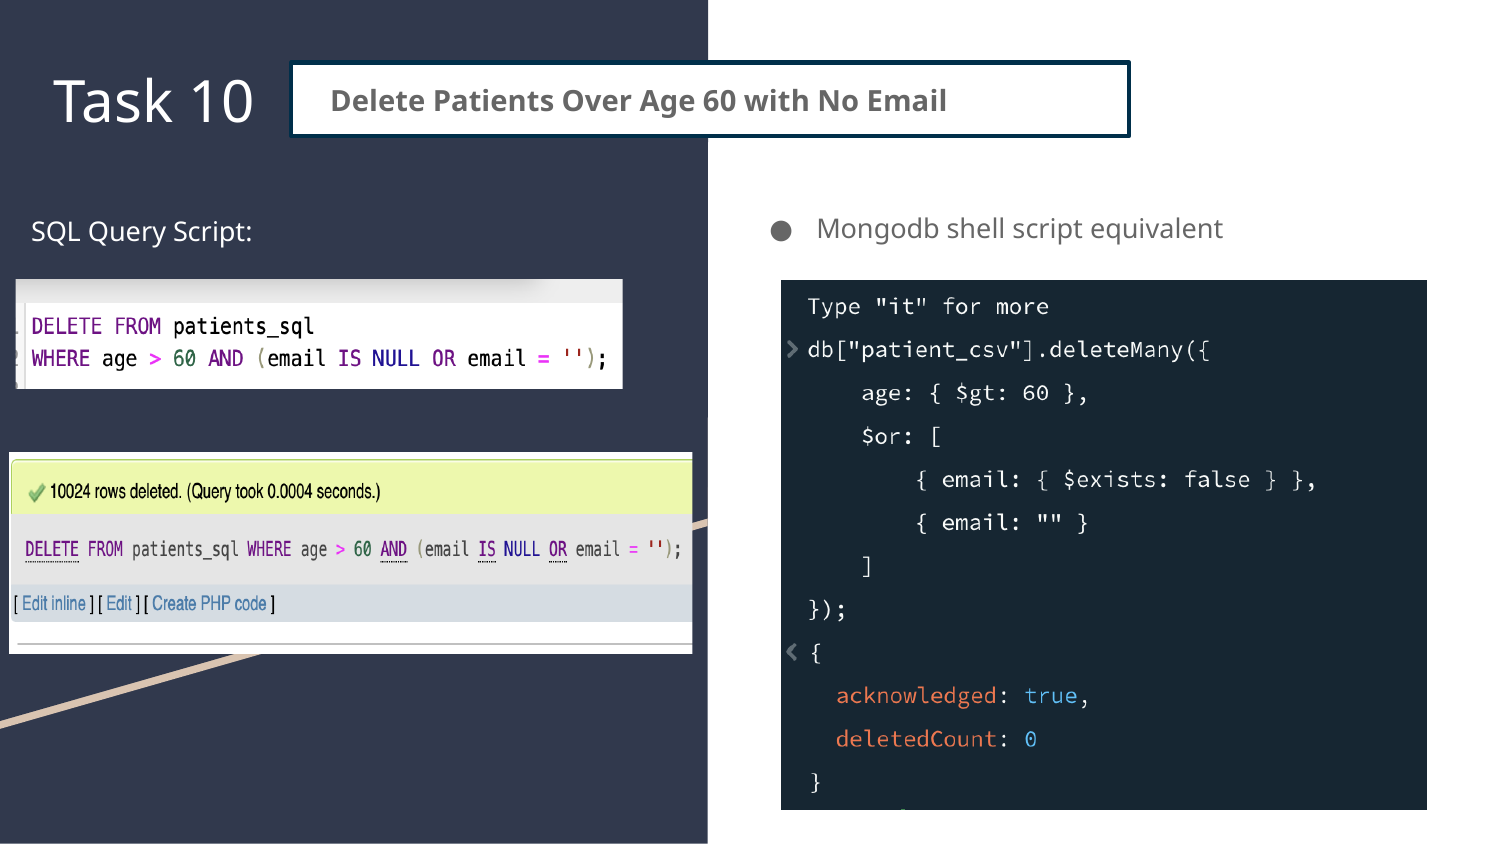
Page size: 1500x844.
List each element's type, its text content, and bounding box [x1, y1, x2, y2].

list Mongodb shell script equivalent [754, 192, 1446, 755]
text_box Delete Patients Over Age 60 with No Email [289, 60, 1131, 138]
picture [15, 279, 623, 389]
picture [0, 452, 693, 655]
title Task 10 [38, 49, 694, 453]
text_box SQL Query Script: [15, 206, 519, 279]
picture [780, 279, 1428, 810]
